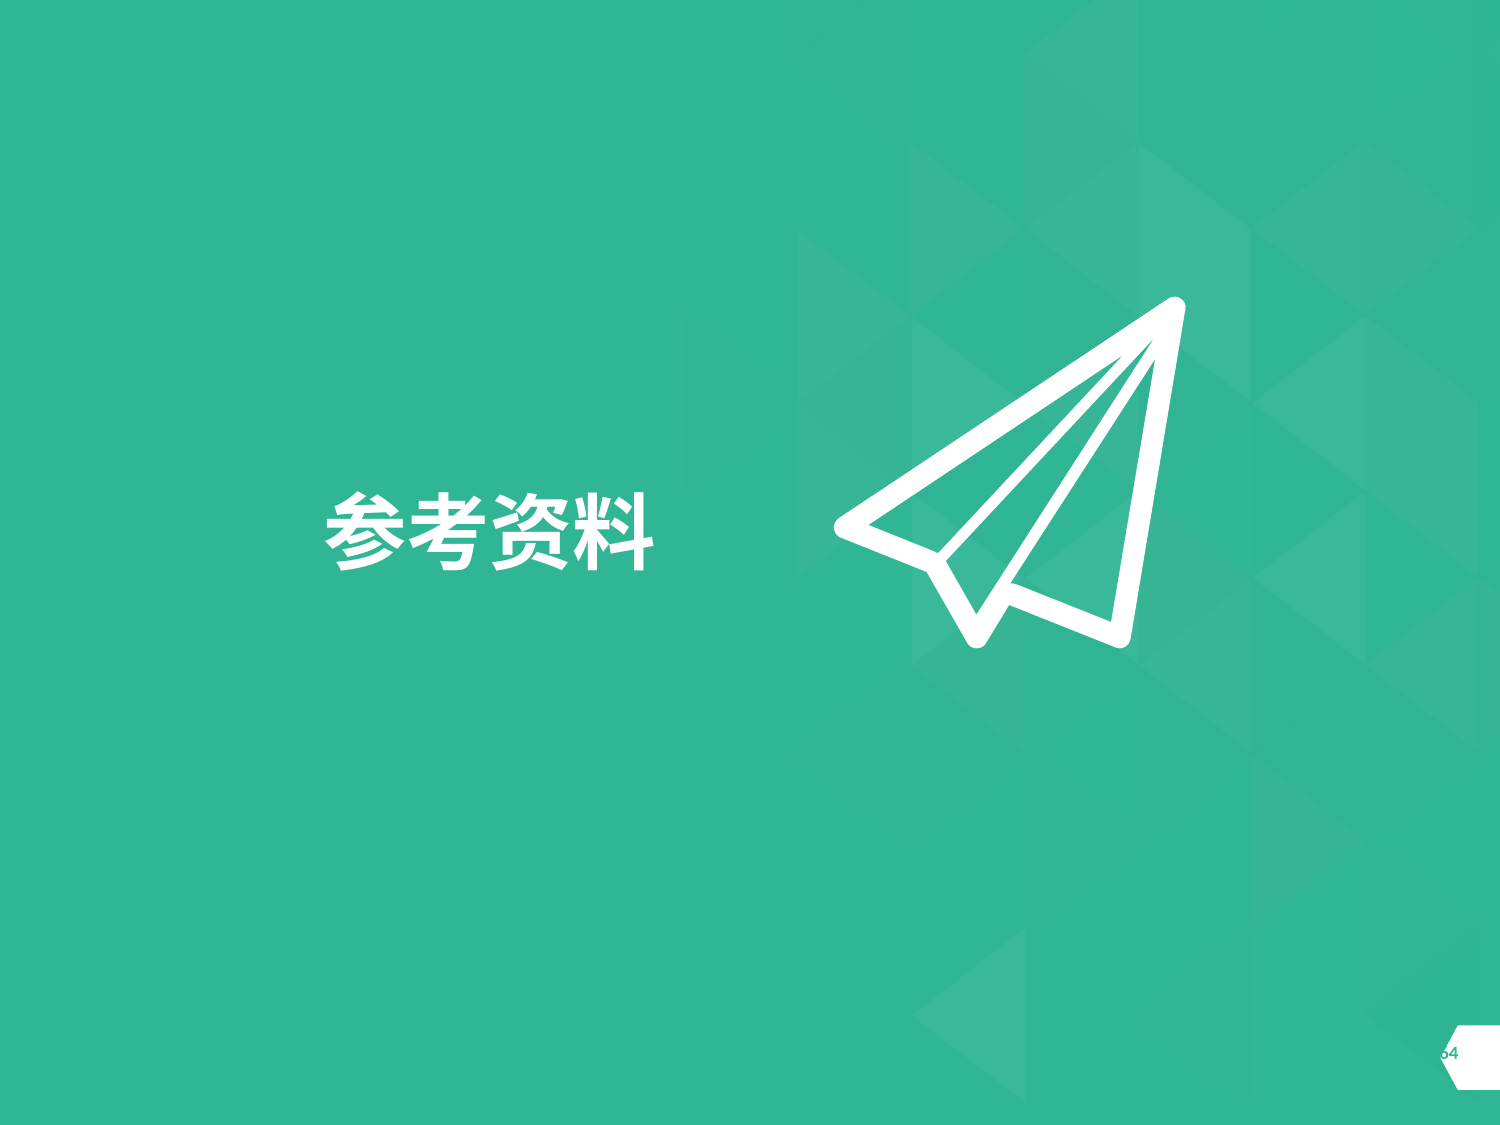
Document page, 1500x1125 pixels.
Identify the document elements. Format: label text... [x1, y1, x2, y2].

text_box 参考资料 [308, 472, 672, 588]
text_box [833, 296, 1186, 649]
